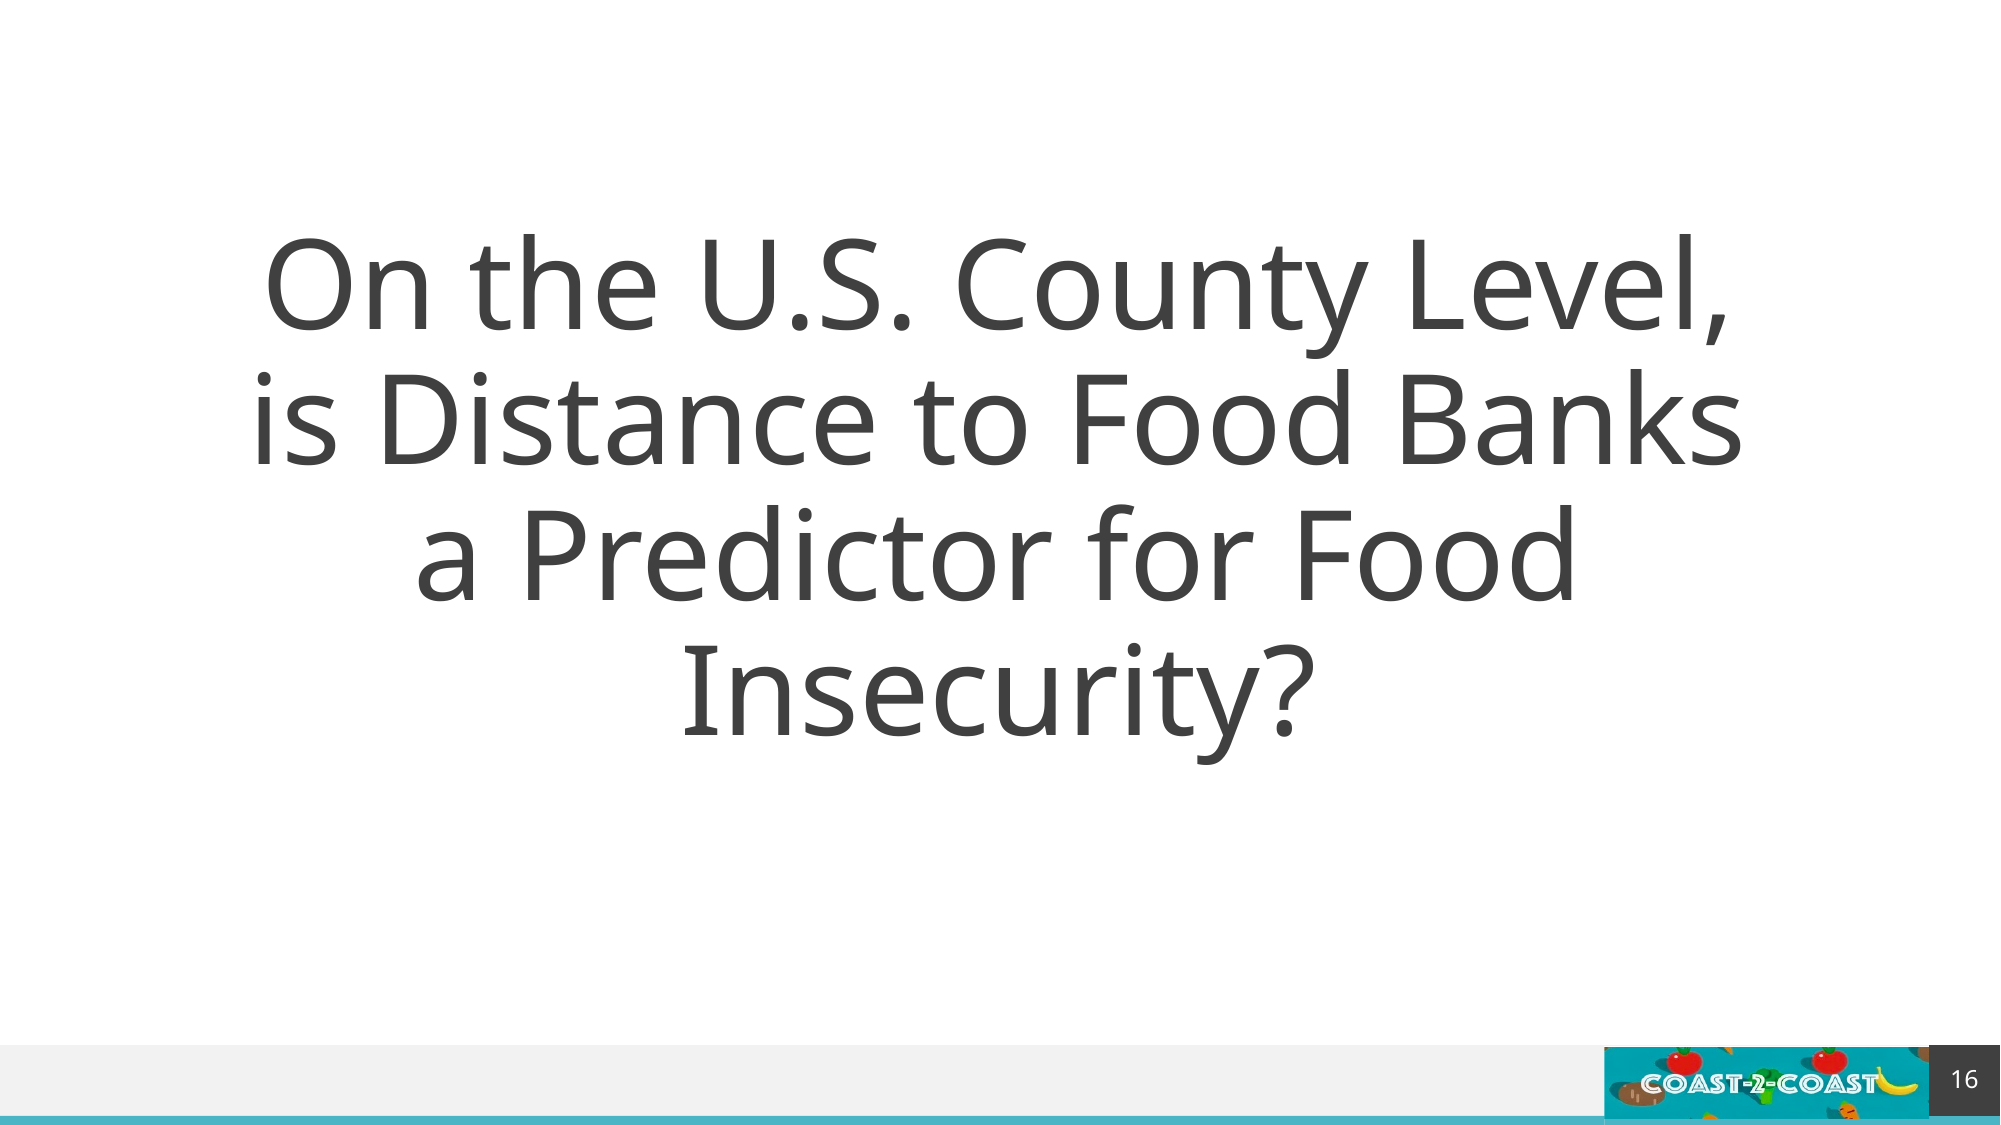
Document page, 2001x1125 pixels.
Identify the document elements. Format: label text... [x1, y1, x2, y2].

picture [1604, 1047, 1930, 1119]
list On the U.S. County Level, is Distance to Food Banks a Predictor for Food Insecurity? [208, 197, 1789, 787]
slide_number 16 [1929, 1045, 2000, 1116]
